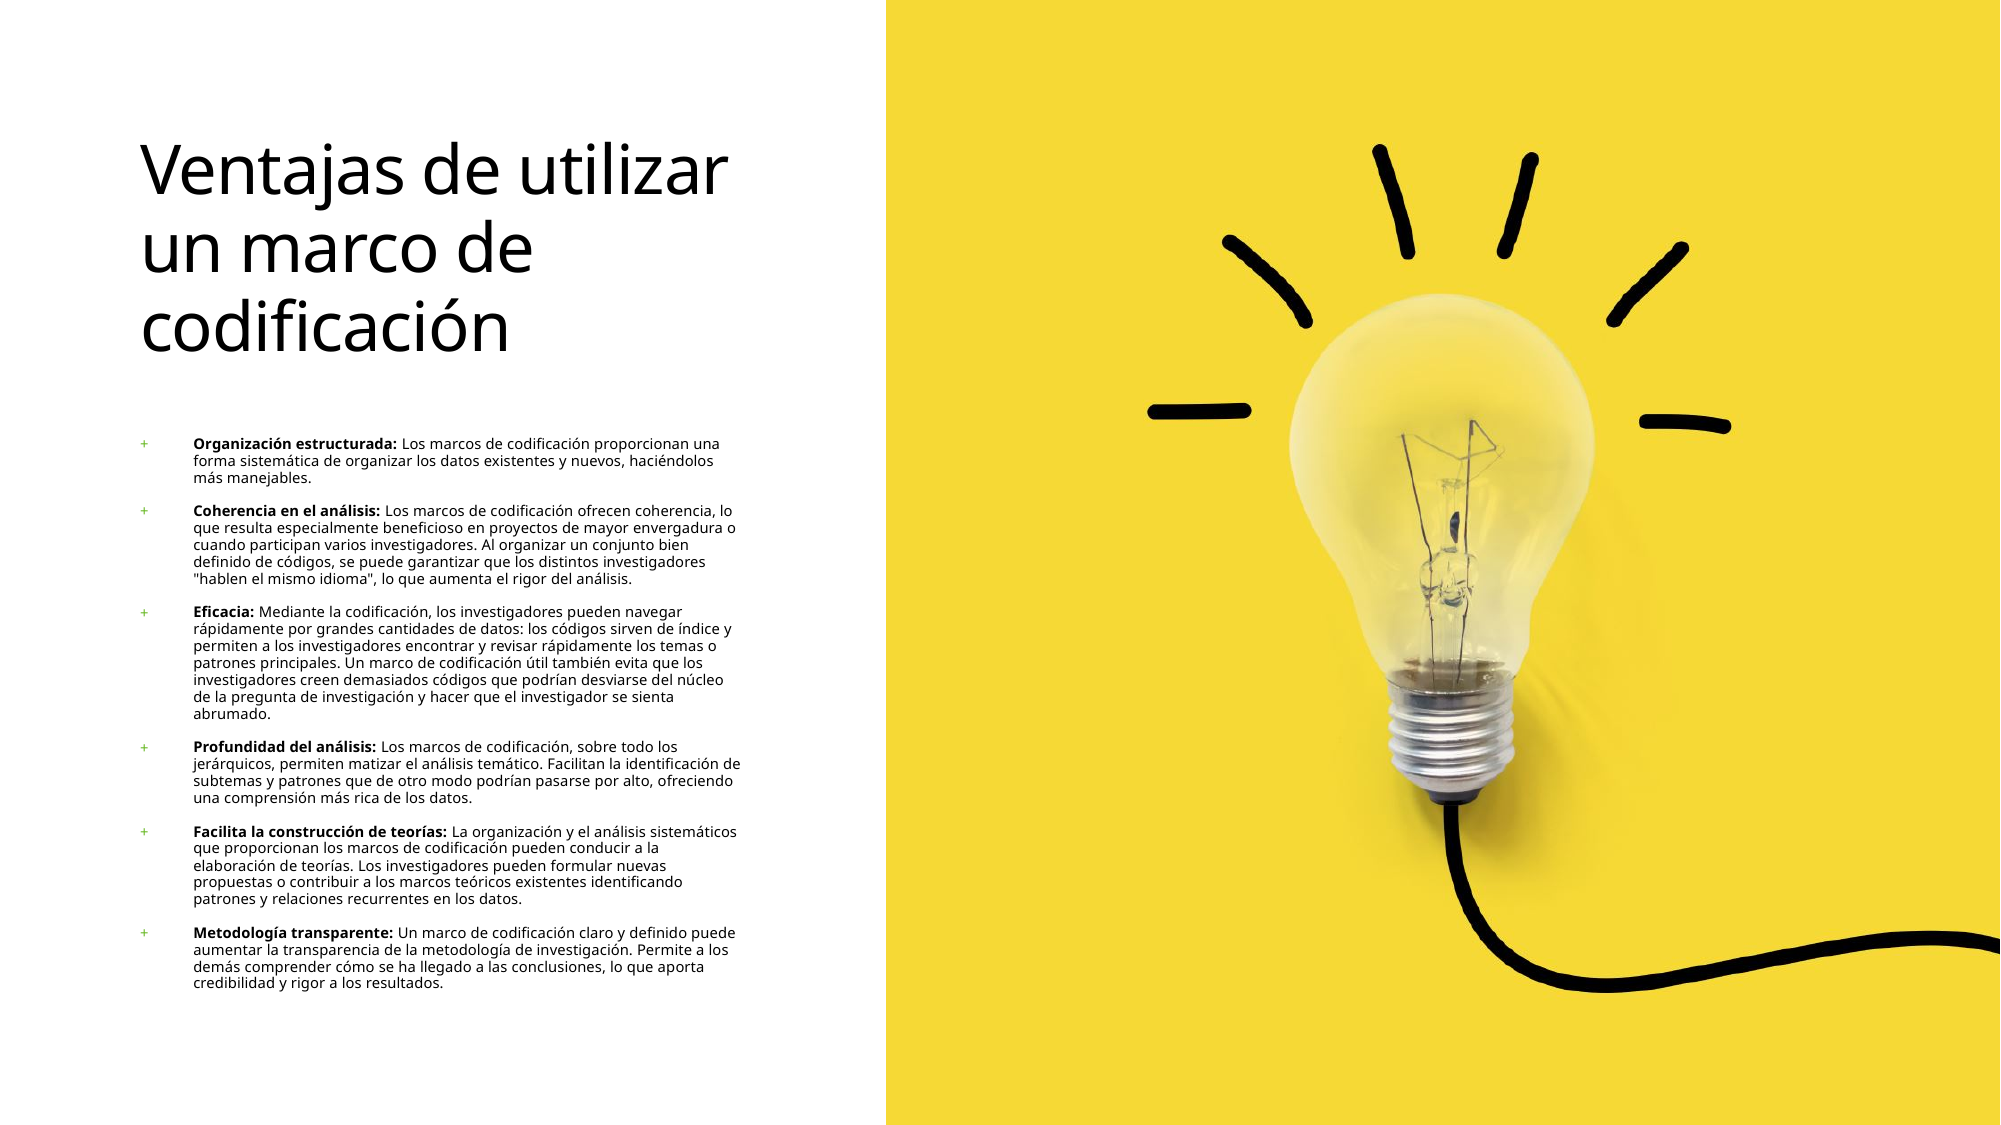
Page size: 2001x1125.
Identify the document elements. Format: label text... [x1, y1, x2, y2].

text_box [0, 0, 886, 1125]
list Organización estructurada: Los marcos de codificación proporcionan una forma sistemática de organizar los datos existentes y nuevos, haciéndolos más manejables. Coherencia en el análisis: Los marcos de codificación ofrecen coherencia, lo que resulta especialmente beneficioso en proyectos de mayor envergadura o cuando participan varios investigadores. Al organizar un conjunto bien definido de códigos, se puede garantizar que los distintos investigadores "hablen el mismo idioma", lo que aumenta el rigor del análisis. Eficacia: Mediante la codificación, los investigadores pueden navegar rápidamente por grandes cantidades de datos: los códigos sirven de índice y permiten a los investigadores encontrar y revisar rápidamente los temas o patrones principales. Un marco de codificación útil también evita que los investigadores creen demasiados códigos que podrían desviarse del núcleo de la pregunta de investigación y hacer que el investigador se sienta abrumado. Profundidad del análisis: Los marcos de codificación, sobre todo los jerárquicos, permiten matizar el análisis temático. Facilitan la identificación de subtemas y patrones que de otro modo podrían pasarse por alto, ofreciendo una comprensión más rica de los datos. Facilita la construcción de teorías: La organización y el análisis sistemáticos que proporcionan los marcos de codificación pueden conducir a la elaboración de teorías. Los investigadores pueden formular nuevas propuestas o contribuir a los marcos teóricos existentes identificando patrones y relaciones recurrentes en los datos. Metodología transparente: Un marco de codificación claro y definido puede aumentar la transparencia de la metodología de investigación. Permite a los demás comprender cómo se ha llegado a las conclusiones, lo que aporta credibilidad y rigor a los resultados. [125, 428, 762, 1005]
picture [886, 0, 2000, 1125]
title Ventajas de utilizar un marco de codificación [125, 124, 762, 384]
